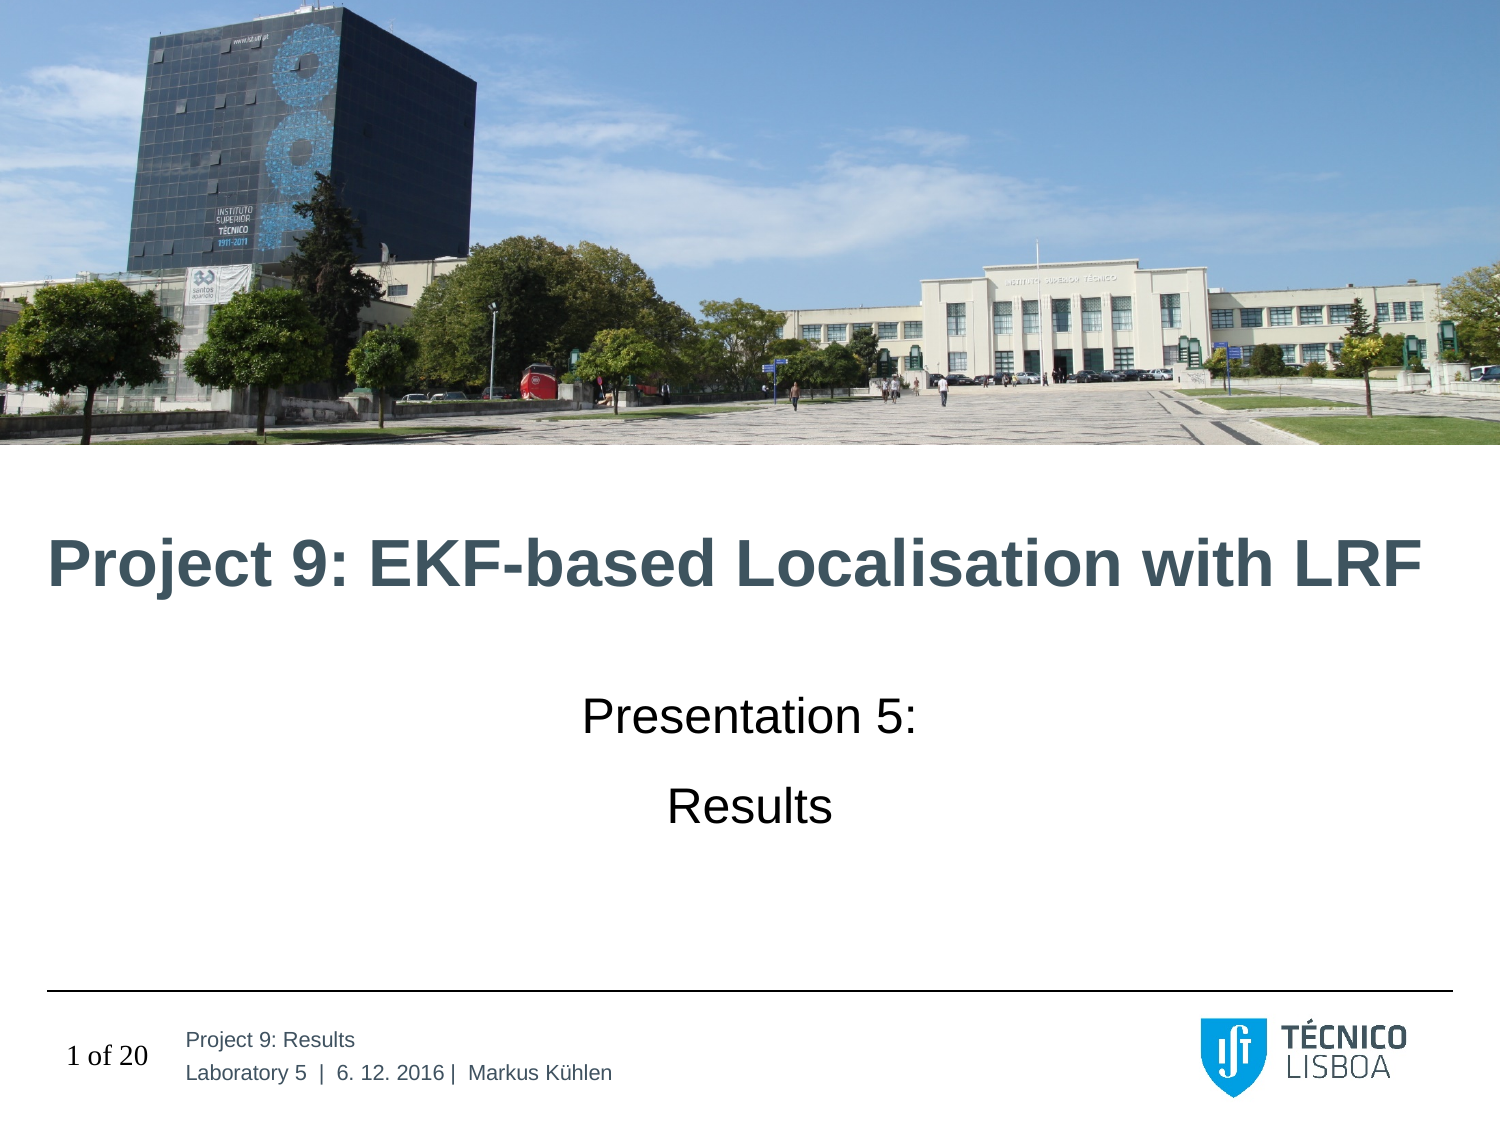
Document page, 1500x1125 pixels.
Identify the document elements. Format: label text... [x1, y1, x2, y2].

picture [0, 0, 1500, 445]
picture [1188, 1003, 1419, 1105]
subtitle Presentation 5: Results [47, 653, 1453, 925]
title Project 9: EKF-based Localisation with LRF [47, 529, 1453, 618]
footer 1 of 20 [47, 1021, 168, 1087]
